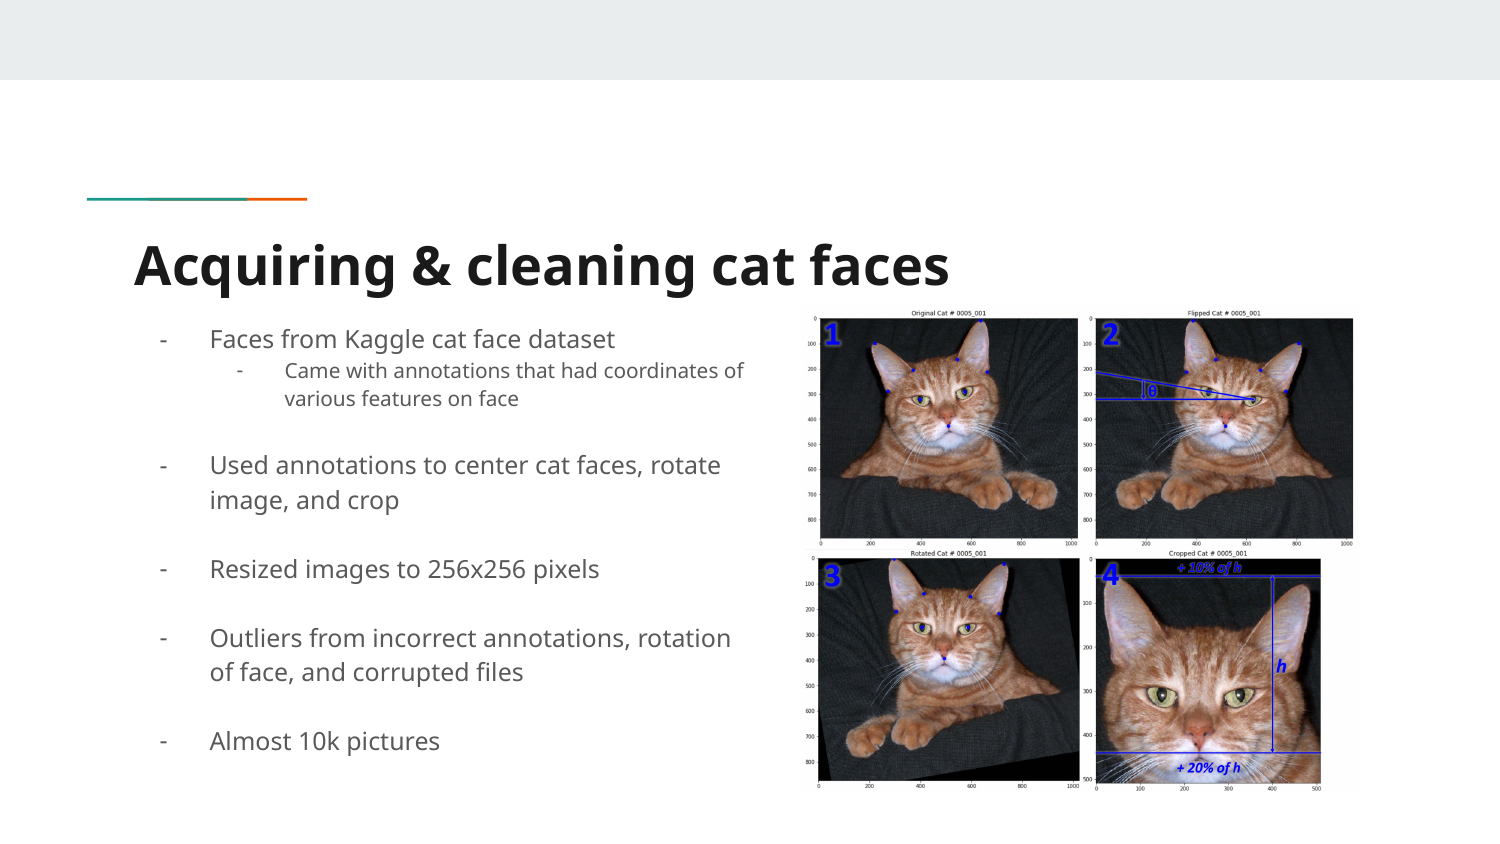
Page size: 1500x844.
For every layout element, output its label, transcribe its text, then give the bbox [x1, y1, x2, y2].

title Acquiring & cleaning cat faces [119, 216, 1381, 305]
picture [802, 303, 1360, 794]
list Faces from Kaggle cat face dataset Came with annotations that had coordinates of various features on face Used annotations to center cat faces, rotate image, and crop Resized images to 256x256 pixels Outliers from incorrect annotations, rotation of face, and corrupted files Almost 10k pictures [119, 304, 766, 794]
